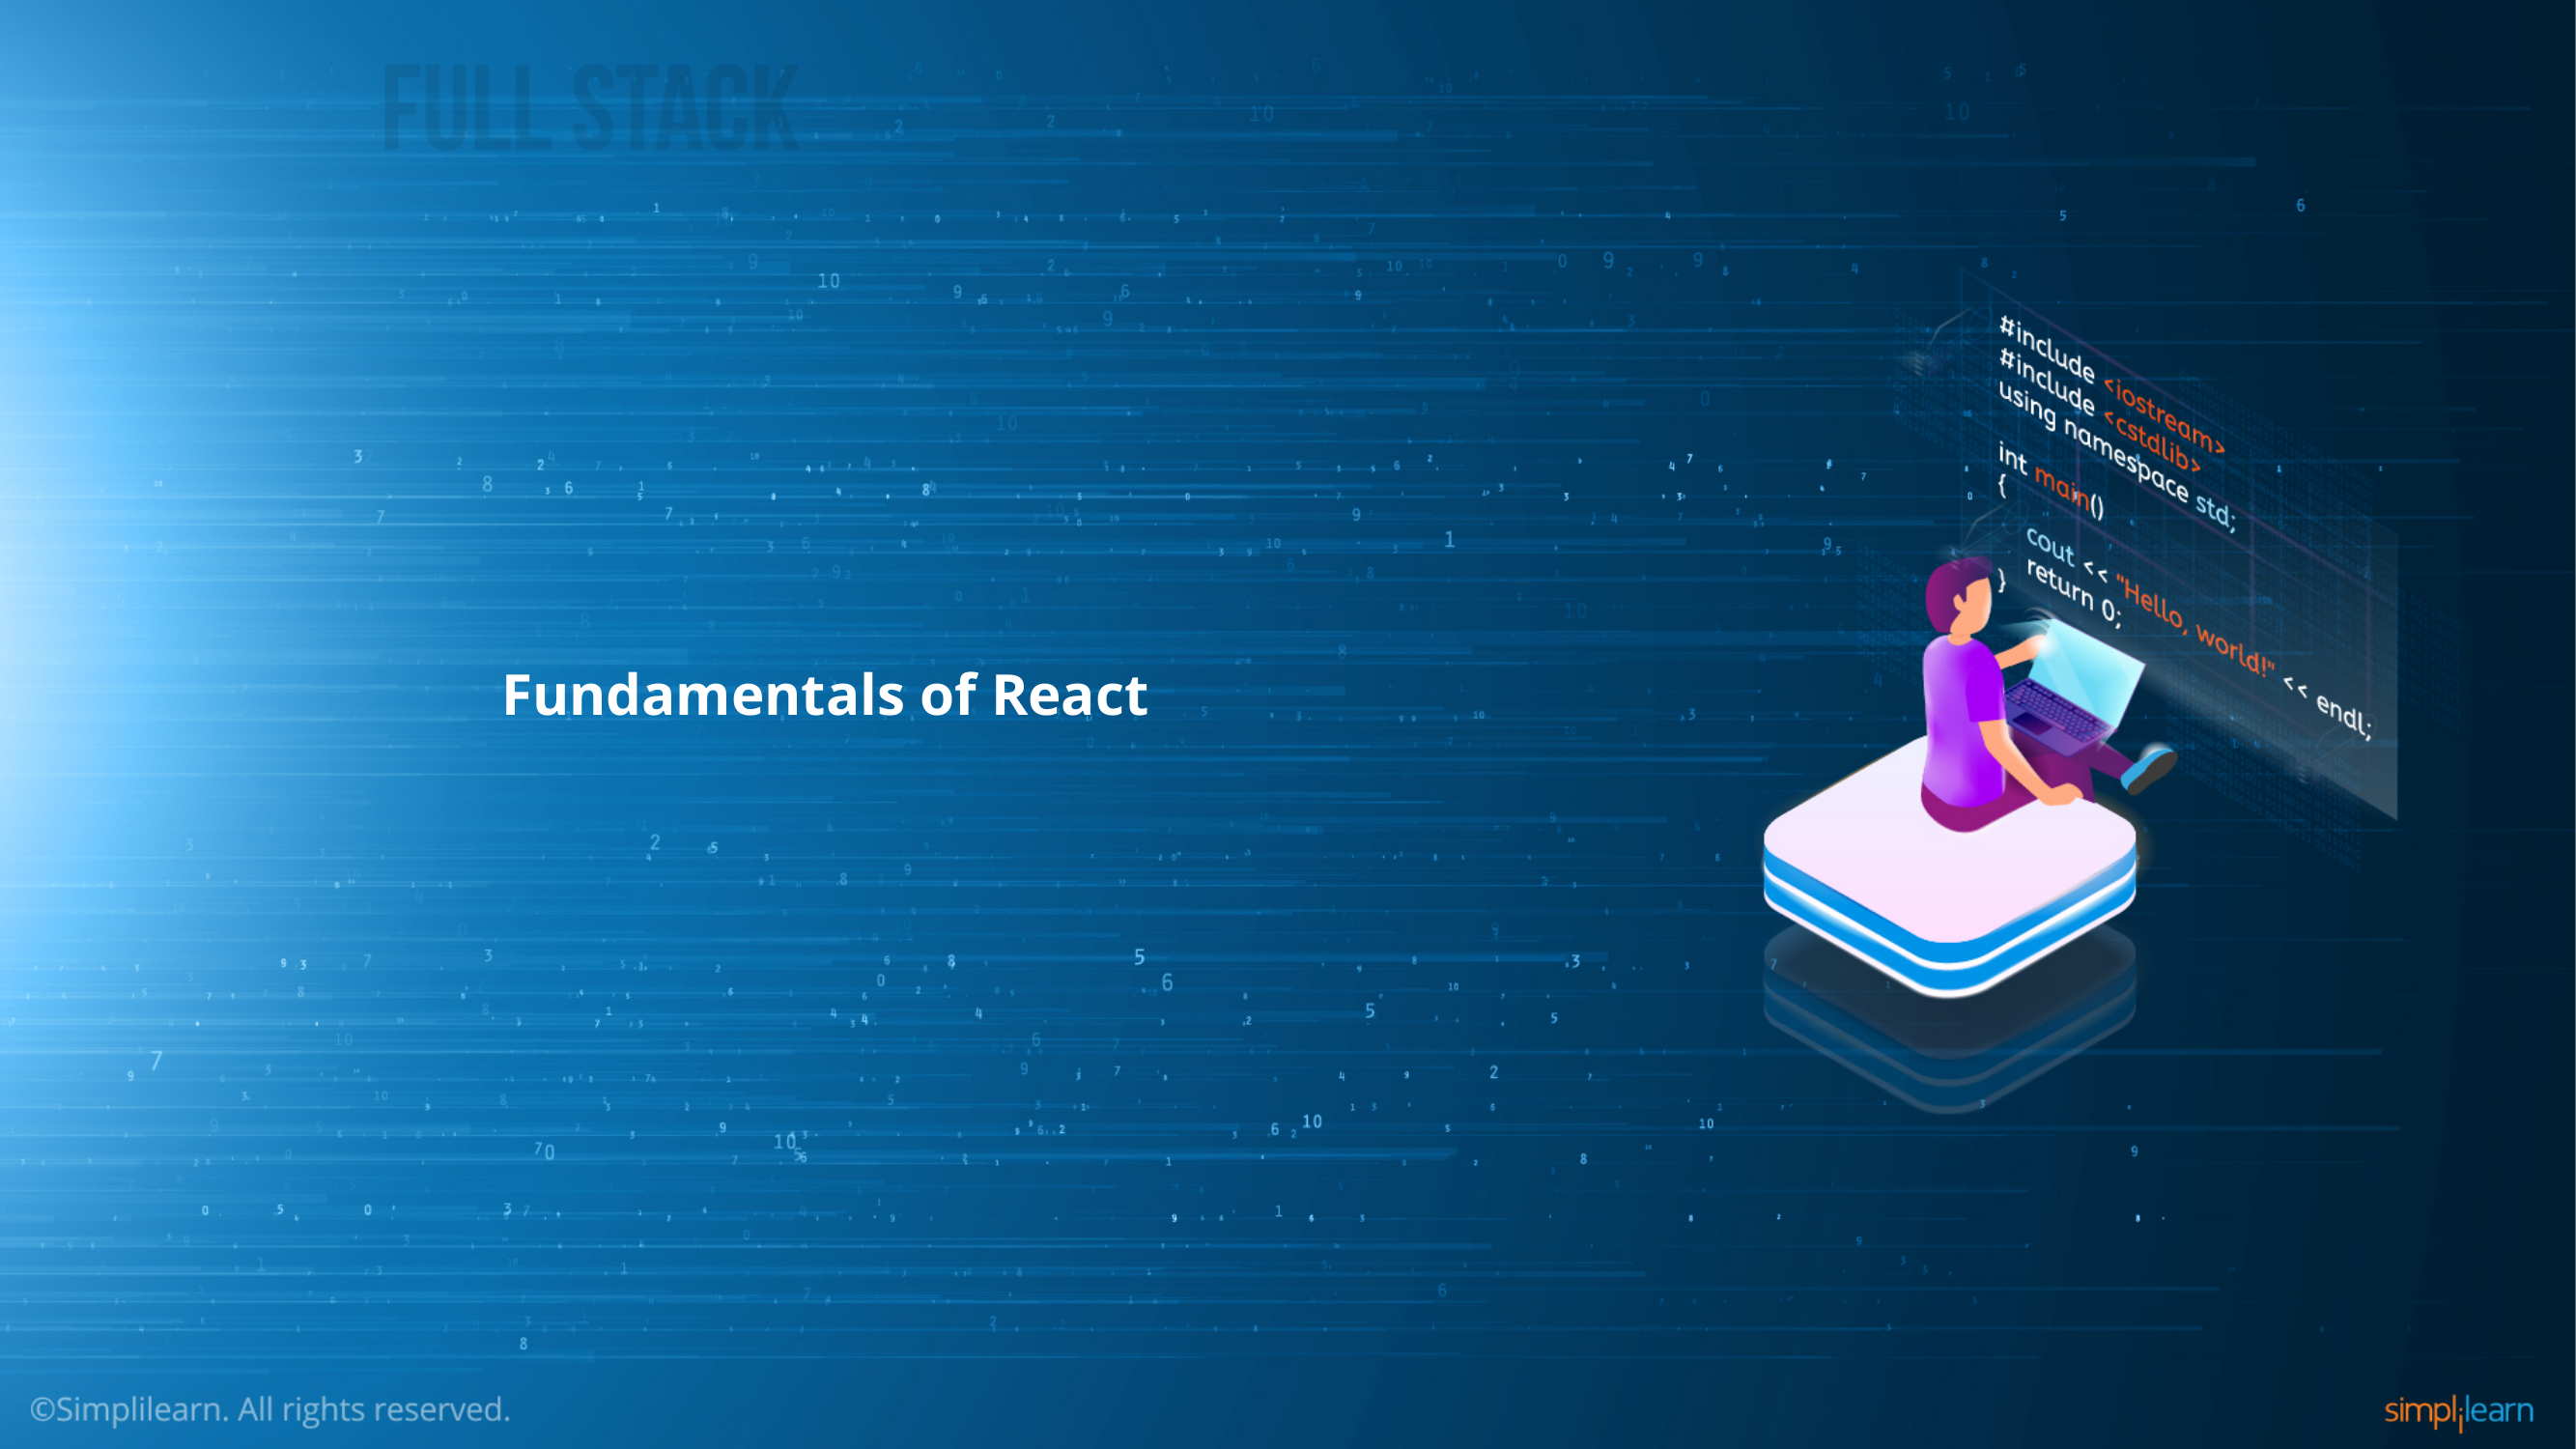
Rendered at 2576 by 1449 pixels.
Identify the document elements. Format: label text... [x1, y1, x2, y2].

list Fundamentals of React [487, 651, 1591, 797]
picture [0, 0, 2576, 1449]
